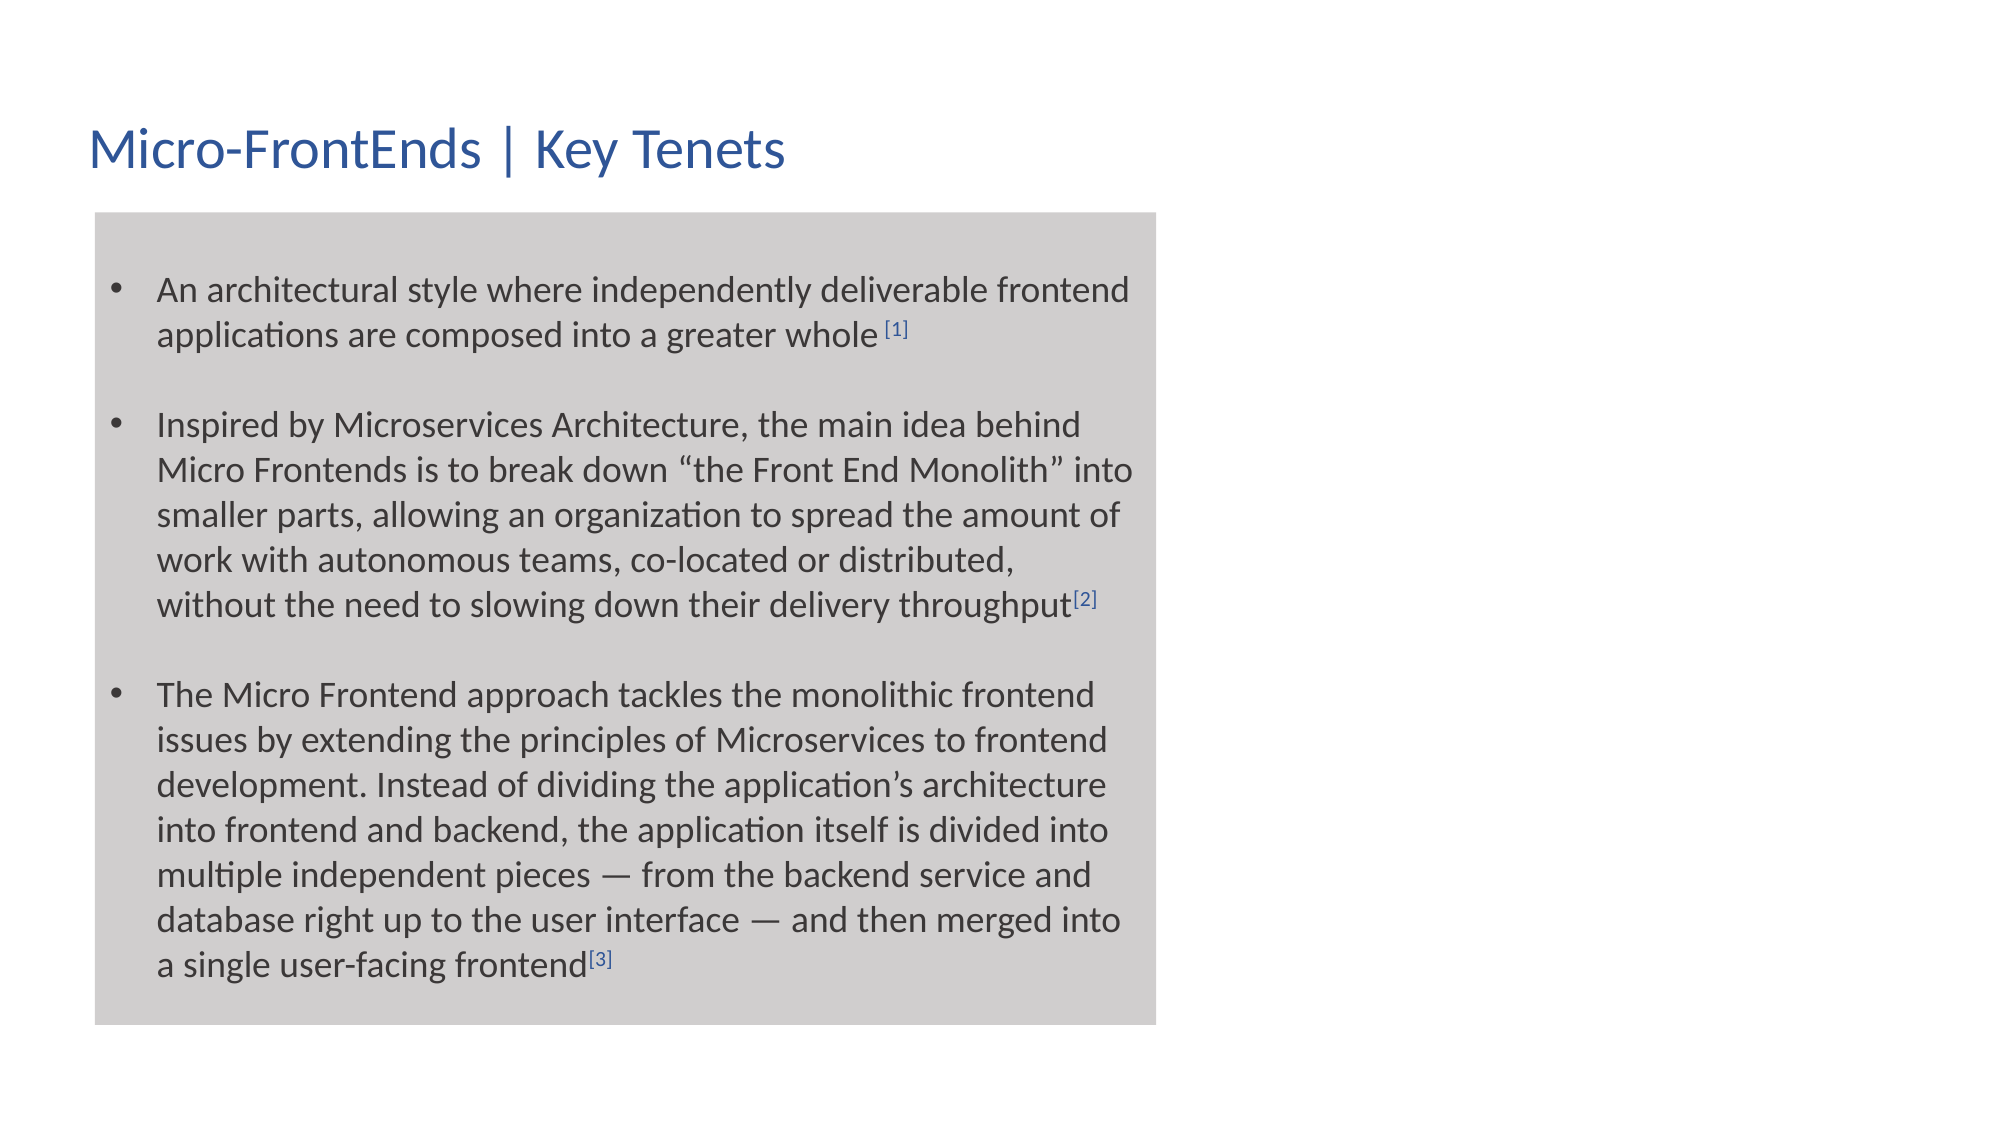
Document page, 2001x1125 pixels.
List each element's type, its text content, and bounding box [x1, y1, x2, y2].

text_box An architectural style where independently deliverable frontend applications are composed into a greater whole [1] Inspired by Microservices Architecture, the main idea behind Micro Frontends is to break down “the Front End Monolith” into smaller parts, allowing an organization to spread the amount of work with autonomous teams, co-located or distributed, without the need to slowing down their delivery throughput[2] The Micro Frontend approach tackles the monolithic frontend issues by extending the principles of Microservices to frontend development. Instead of dividing the application’s architecture into frontend and backend, the application itself is divided into multiple independent pieces — from the backend service and database right up to the user interface — and then merged into a single user-facing frontend[3] [94, 211, 1157, 1026]
title Micro-FrontEnds | Key Tenets [73, 87, 1880, 189]
